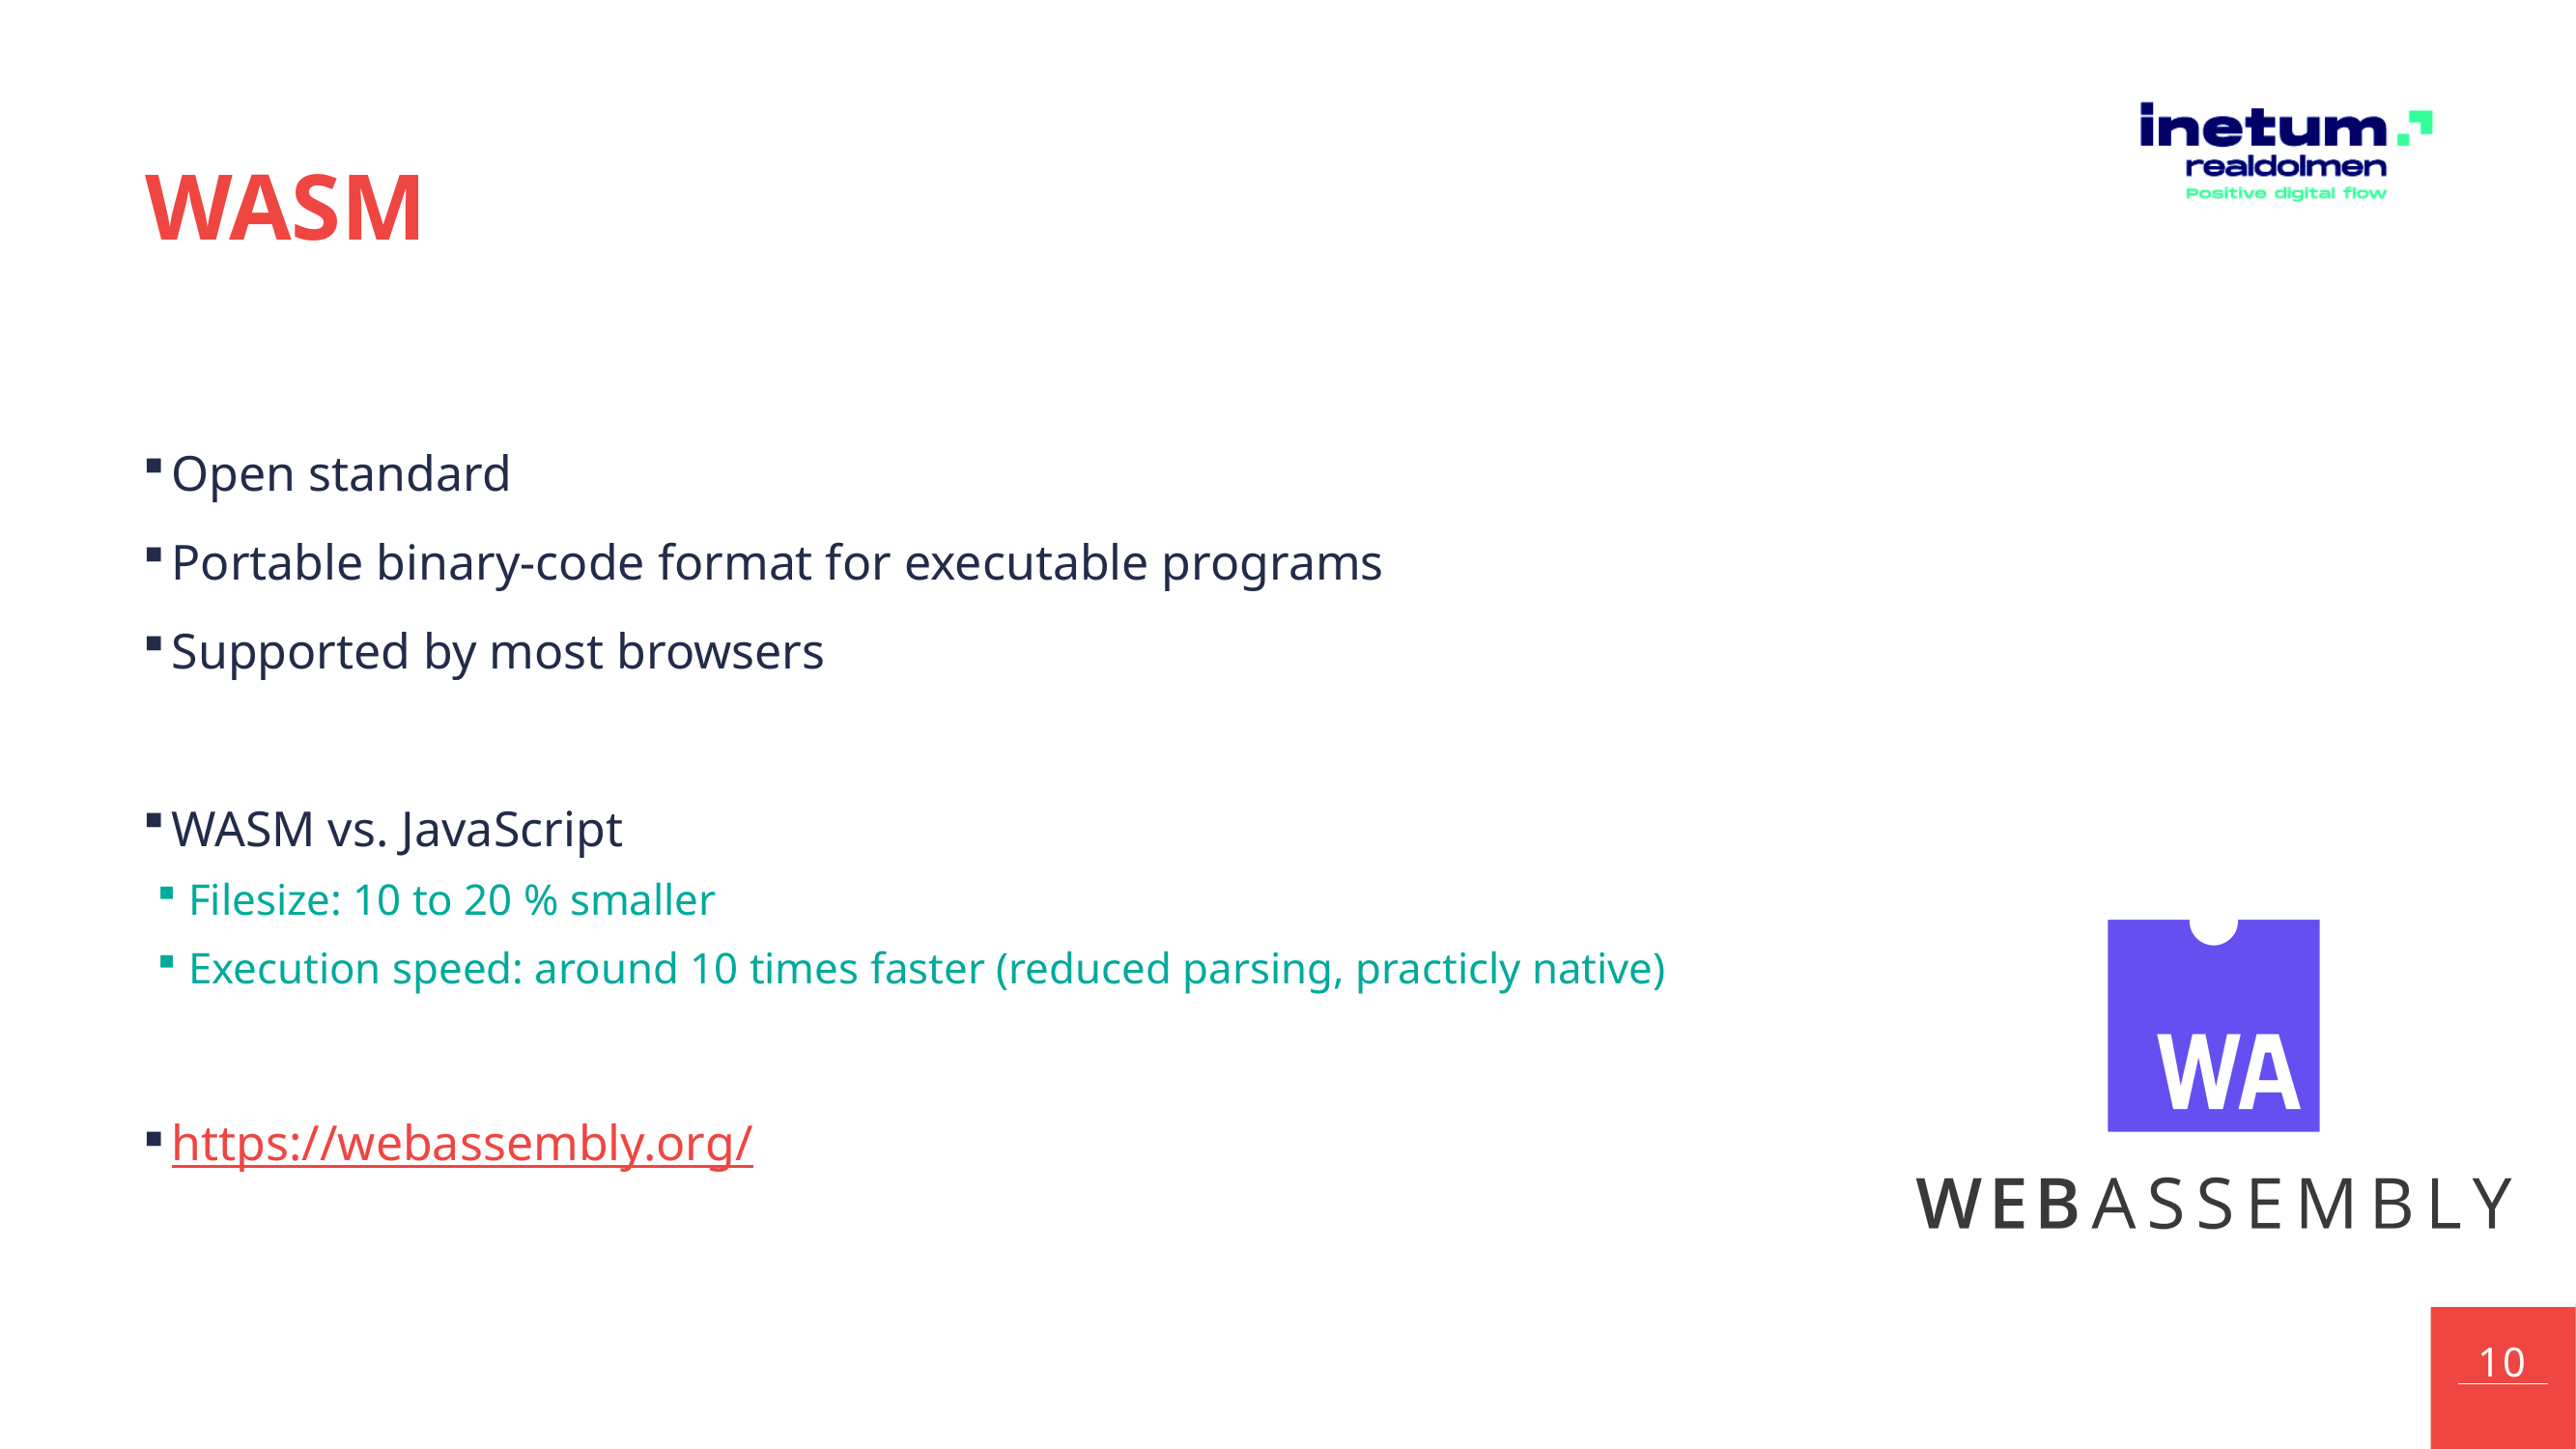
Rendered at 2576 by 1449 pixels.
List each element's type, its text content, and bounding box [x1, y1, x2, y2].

picture [1851, 861, 2576, 1308]
title WASM [142, 147, 2109, 260]
picture [2118, 68, 2457, 218]
list Open standard Portable binary-code format for executable programs Supported by most browsers WASM vs. JavaScript Filesize: 10 to 20 % smaller Execution speed: around 10 times faster (reduced parsing, practicly native) https://webassembly.org/ [142, 420, 2406, 1166]
